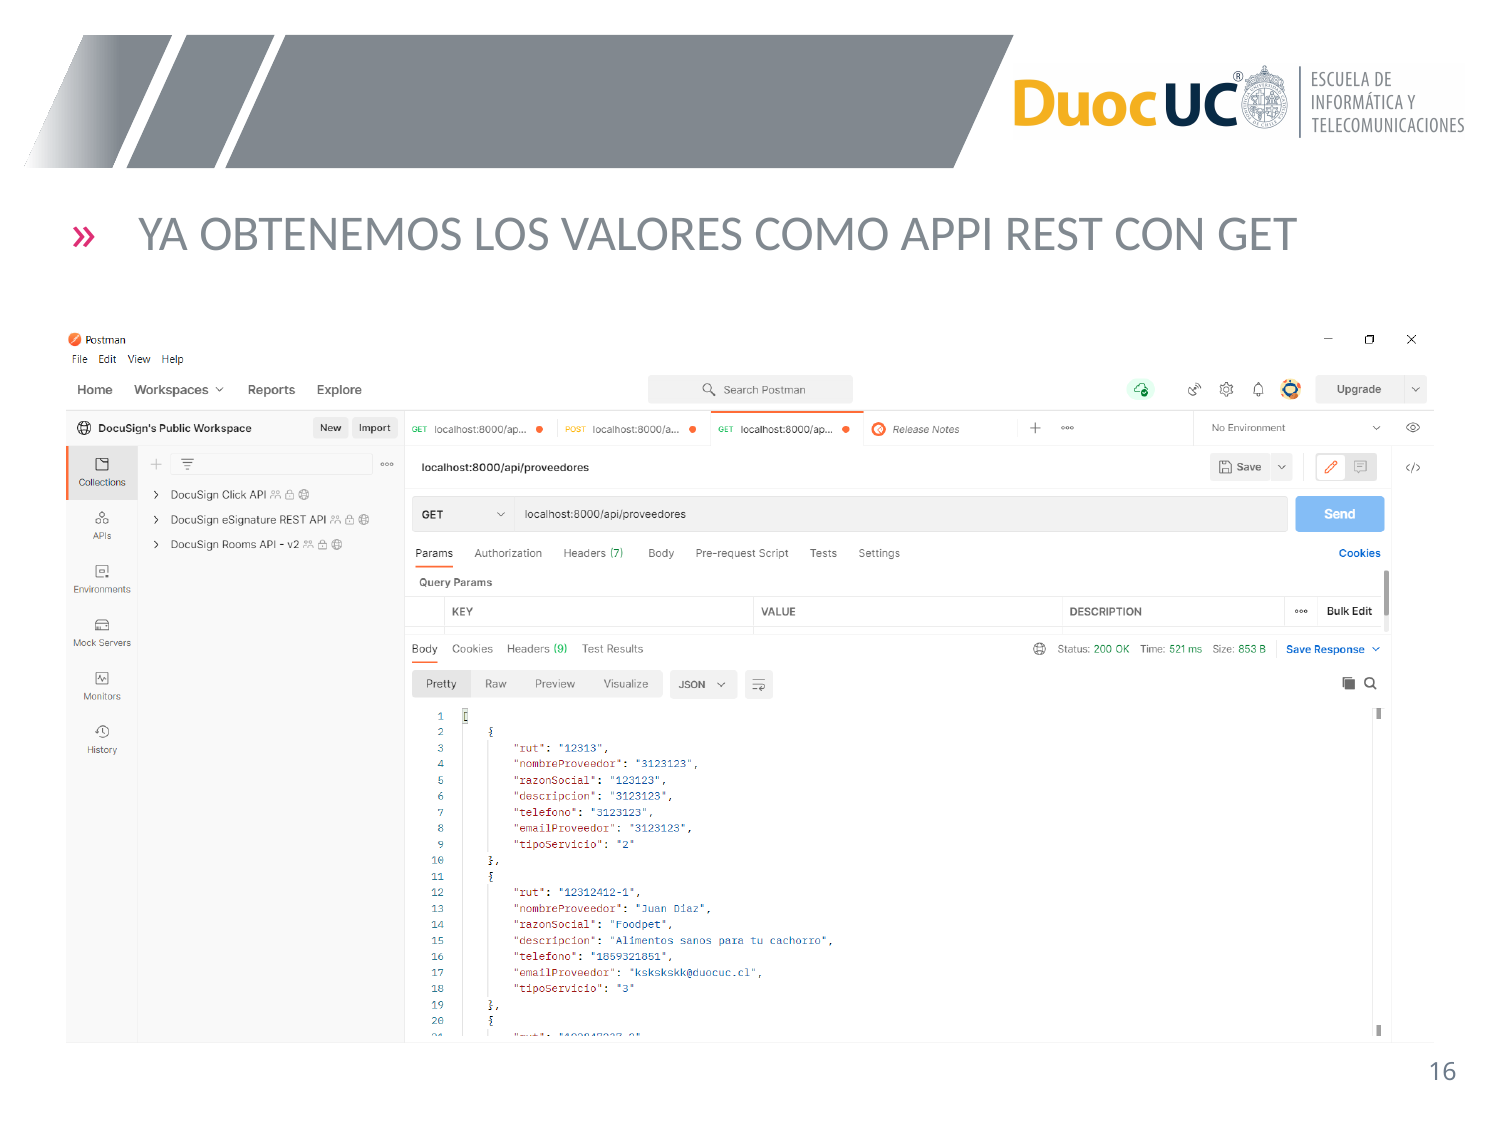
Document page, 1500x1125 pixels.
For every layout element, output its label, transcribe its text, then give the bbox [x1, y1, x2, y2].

picture [65, 329, 1435, 1043]
picture [1013, 63, 1465, 140]
list YA OBTENEMOS LOS VALORES COMO APPI REST CON GET [48, 199, 1452, 1043]
